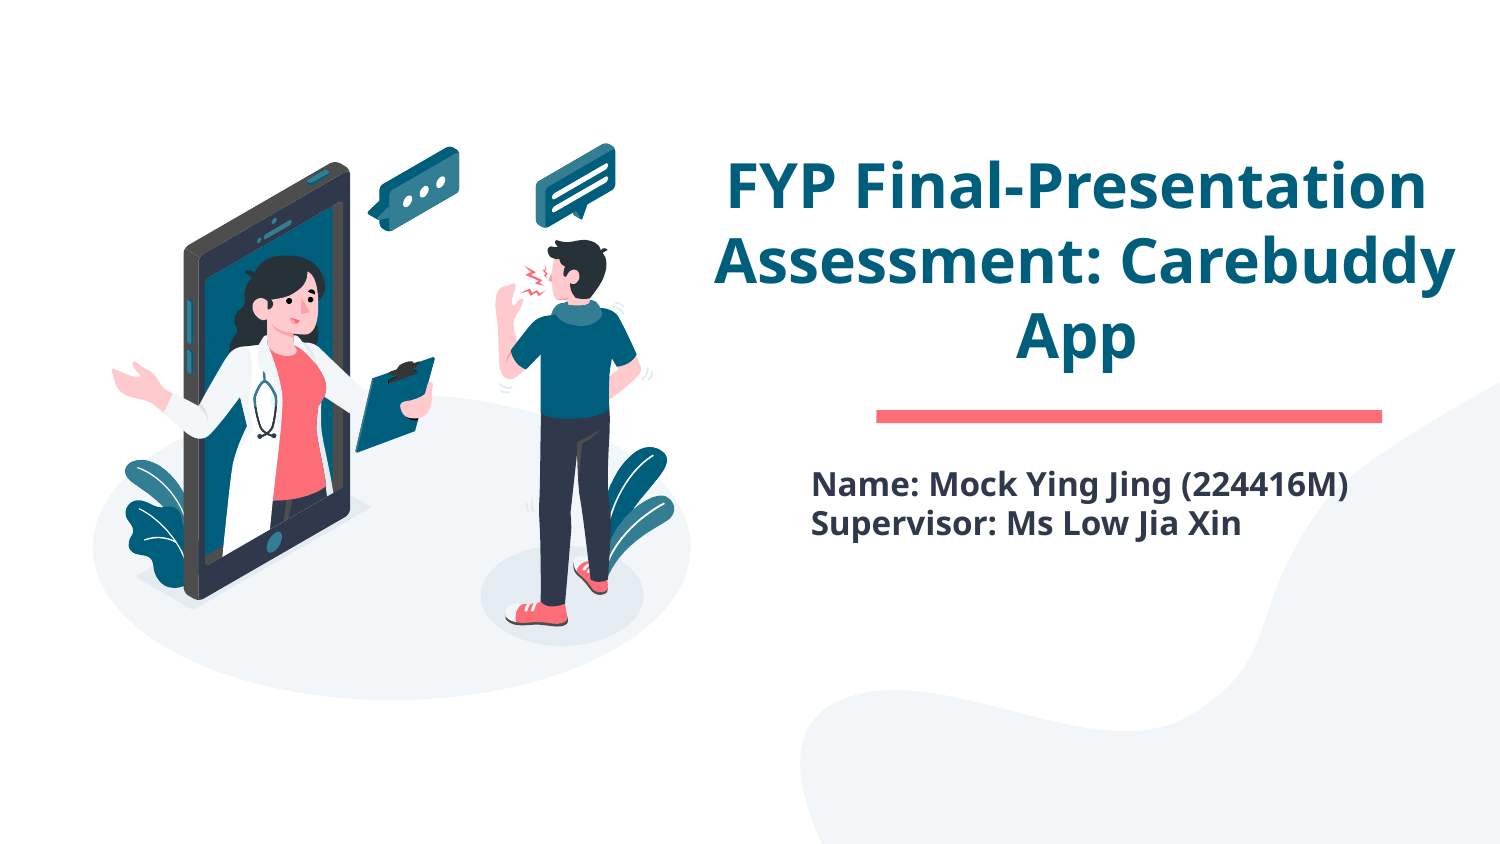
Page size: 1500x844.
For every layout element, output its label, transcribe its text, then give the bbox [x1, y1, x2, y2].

title FYP Final-Presentation Assessment: Carebuddy App [679, 131, 1475, 371]
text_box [92, 143, 691, 701]
text_box [876, 410, 1383, 424]
subtitle Name: Mock Ying Jing (224416M) Supervisor: Ms Low Jia Xin [795, 447, 1475, 538]
